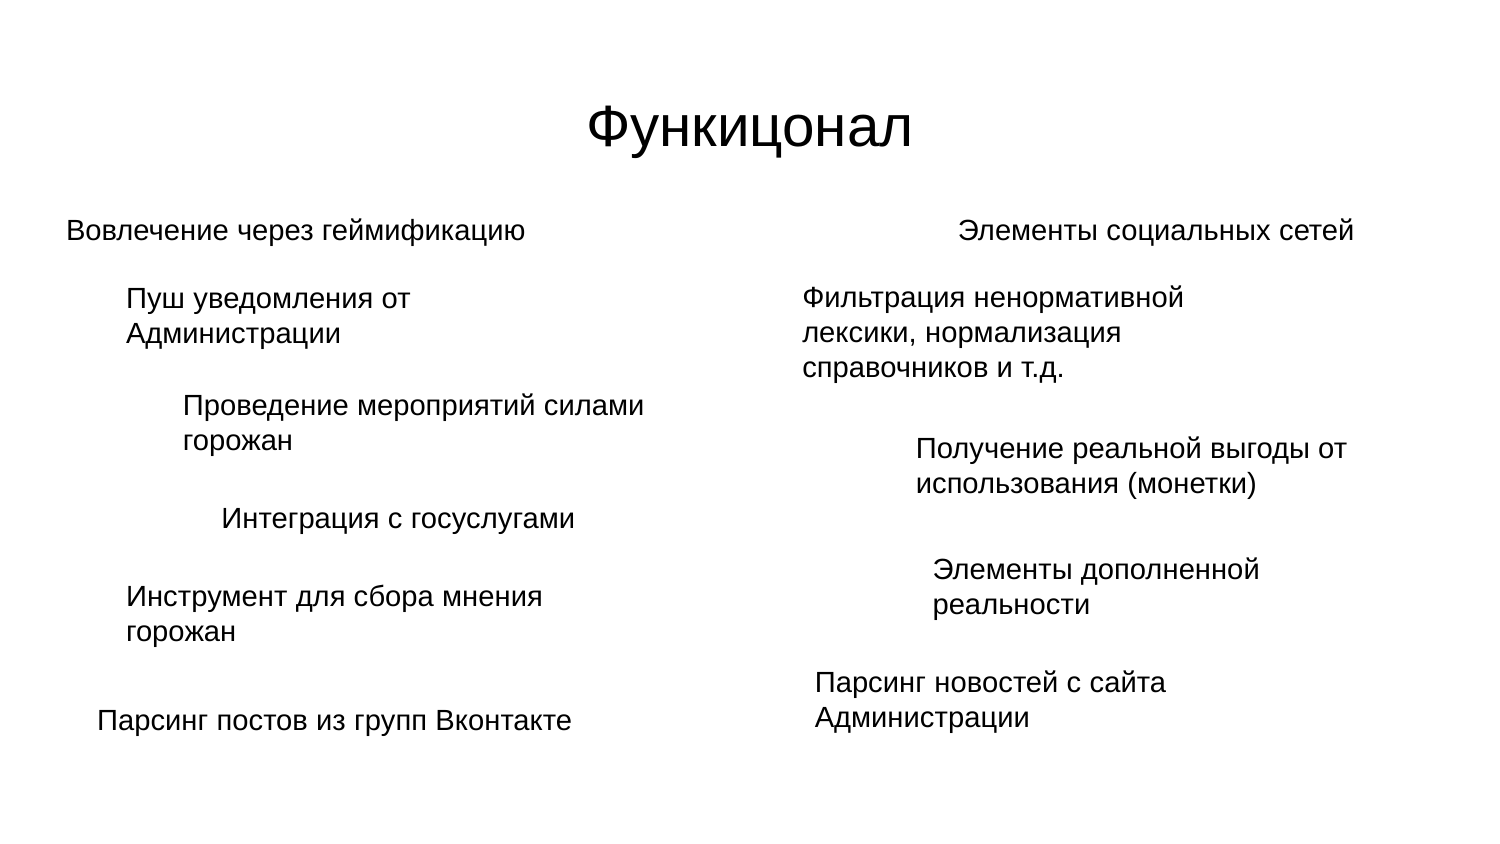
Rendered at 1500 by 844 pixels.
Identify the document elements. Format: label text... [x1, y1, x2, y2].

text_box Проведение мероприятий силами горожан [168, 378, 674, 464]
text_box Интеграция с госуслугами [206, 492, 713, 543]
text_box Элементы дополненной реальности [917, 542, 1424, 628]
text_box Пуш уведомления от Администрации [111, 272, 617, 357]
text_box Получение реальной выгоды от использования (монетки) [900, 421, 1407, 507]
text_box Элементы социальных сетей [942, 203, 1449, 254]
text_box Фильтрация ненормативной лексики, нормализация справочников и т.д. [787, 271, 1294, 392]
text_box Парсинг новостей с сайта Администрации [799, 655, 1306, 741]
text_box Парсинг постов из групп Вконтакте [82, 693, 588, 744]
title Функицонал [51, 72, 1449, 167]
text_box Вовлечение через геймификацию [51, 204, 557, 254]
text_box Инструмент для сбора мнения горожан [111, 570, 617, 655]
